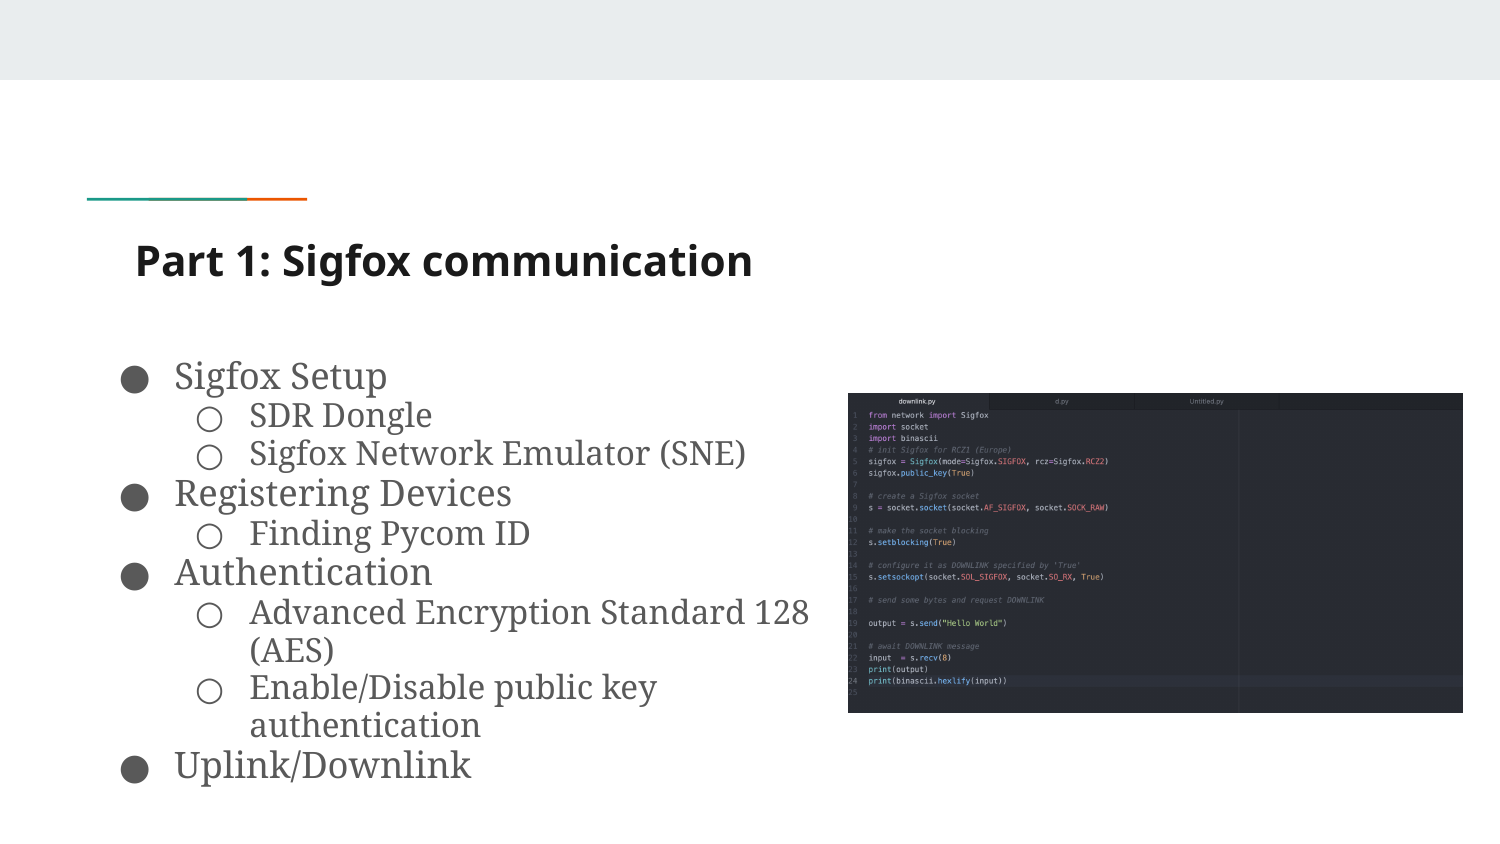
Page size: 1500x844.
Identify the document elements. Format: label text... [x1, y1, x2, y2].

picture [848, 393, 1464, 713]
title Part 1: Sigfox communication [119, 216, 1381, 305]
list Sigfox Setup SDR Dongle Sigfox Network Emulator (SNE) Registering Devices Finding Pycom ID Authentication Advanced Encryption Standard 128 (AES) Enable/Disable public key authentication Uplink/Downlink [84, 341, 839, 786]
